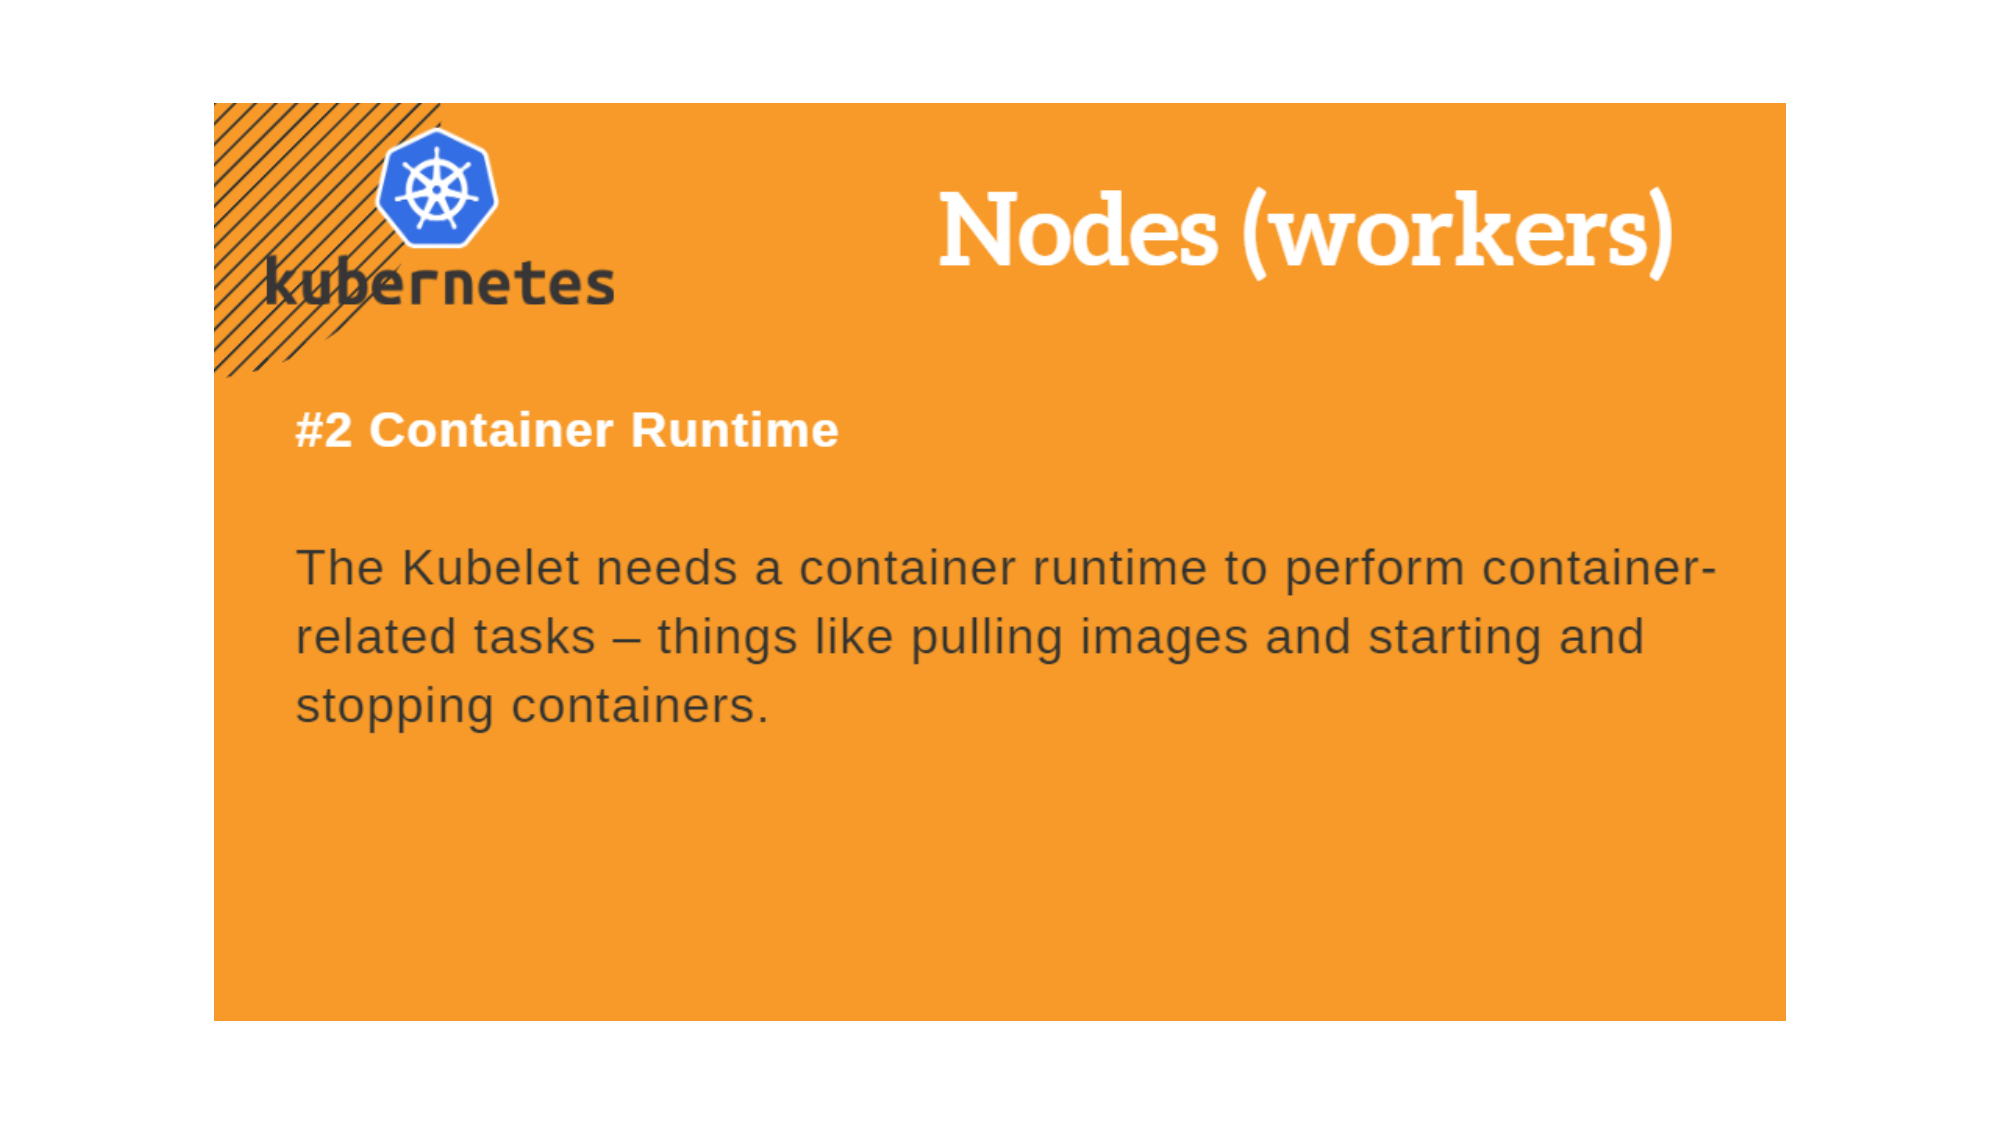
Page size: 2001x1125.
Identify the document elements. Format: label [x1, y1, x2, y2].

picture [214, 103, 1786, 1022]
